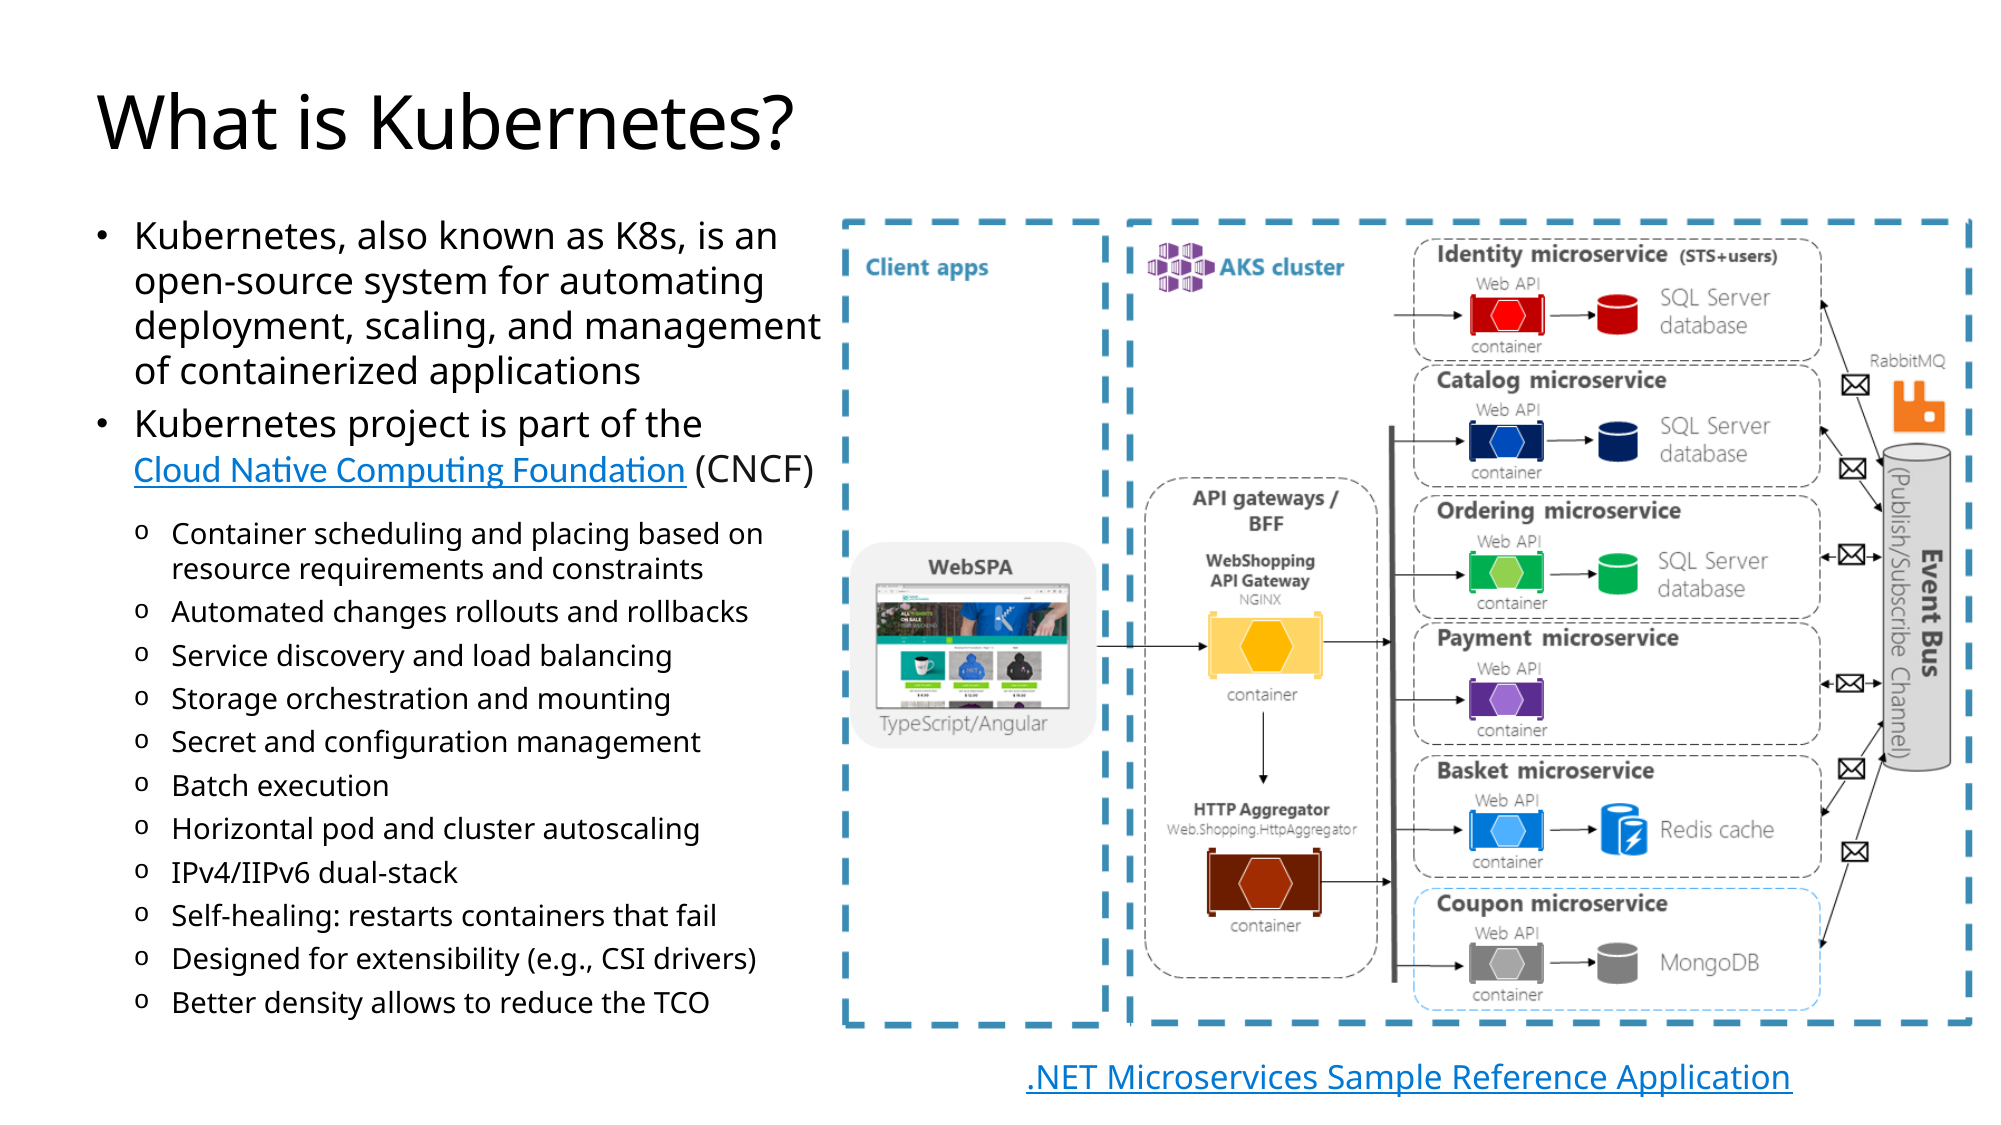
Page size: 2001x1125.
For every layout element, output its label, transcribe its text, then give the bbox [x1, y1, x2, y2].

text_box .NET Microservices Sample Reference Application [840, 1048, 1979, 1109]
picture [840, 214, 1979, 1033]
title What is Kubernetes? [96, 75, 1904, 166]
list Kubernetes, also known as K8s, is an open-source system for automating deployment, scaling, and management of containerized applications Kubernetes project is part of the Cloud Native Computing Foundation (CNCF) Container scheduling and placing based on resource requirements and constraints Automated changes rollouts and rollbacks Service discovery and load balancing Storage orchestration and mounting Secret and configuration management Batch execution Horizontal pod and cluster autoscaling IPv4/IIPv6 dual-stack Self-healing: restarts containers that fail Designed for extensibility (e.g., CSI drivers) Better density allows to reduce the TCO [96, 212, 831, 1027]
